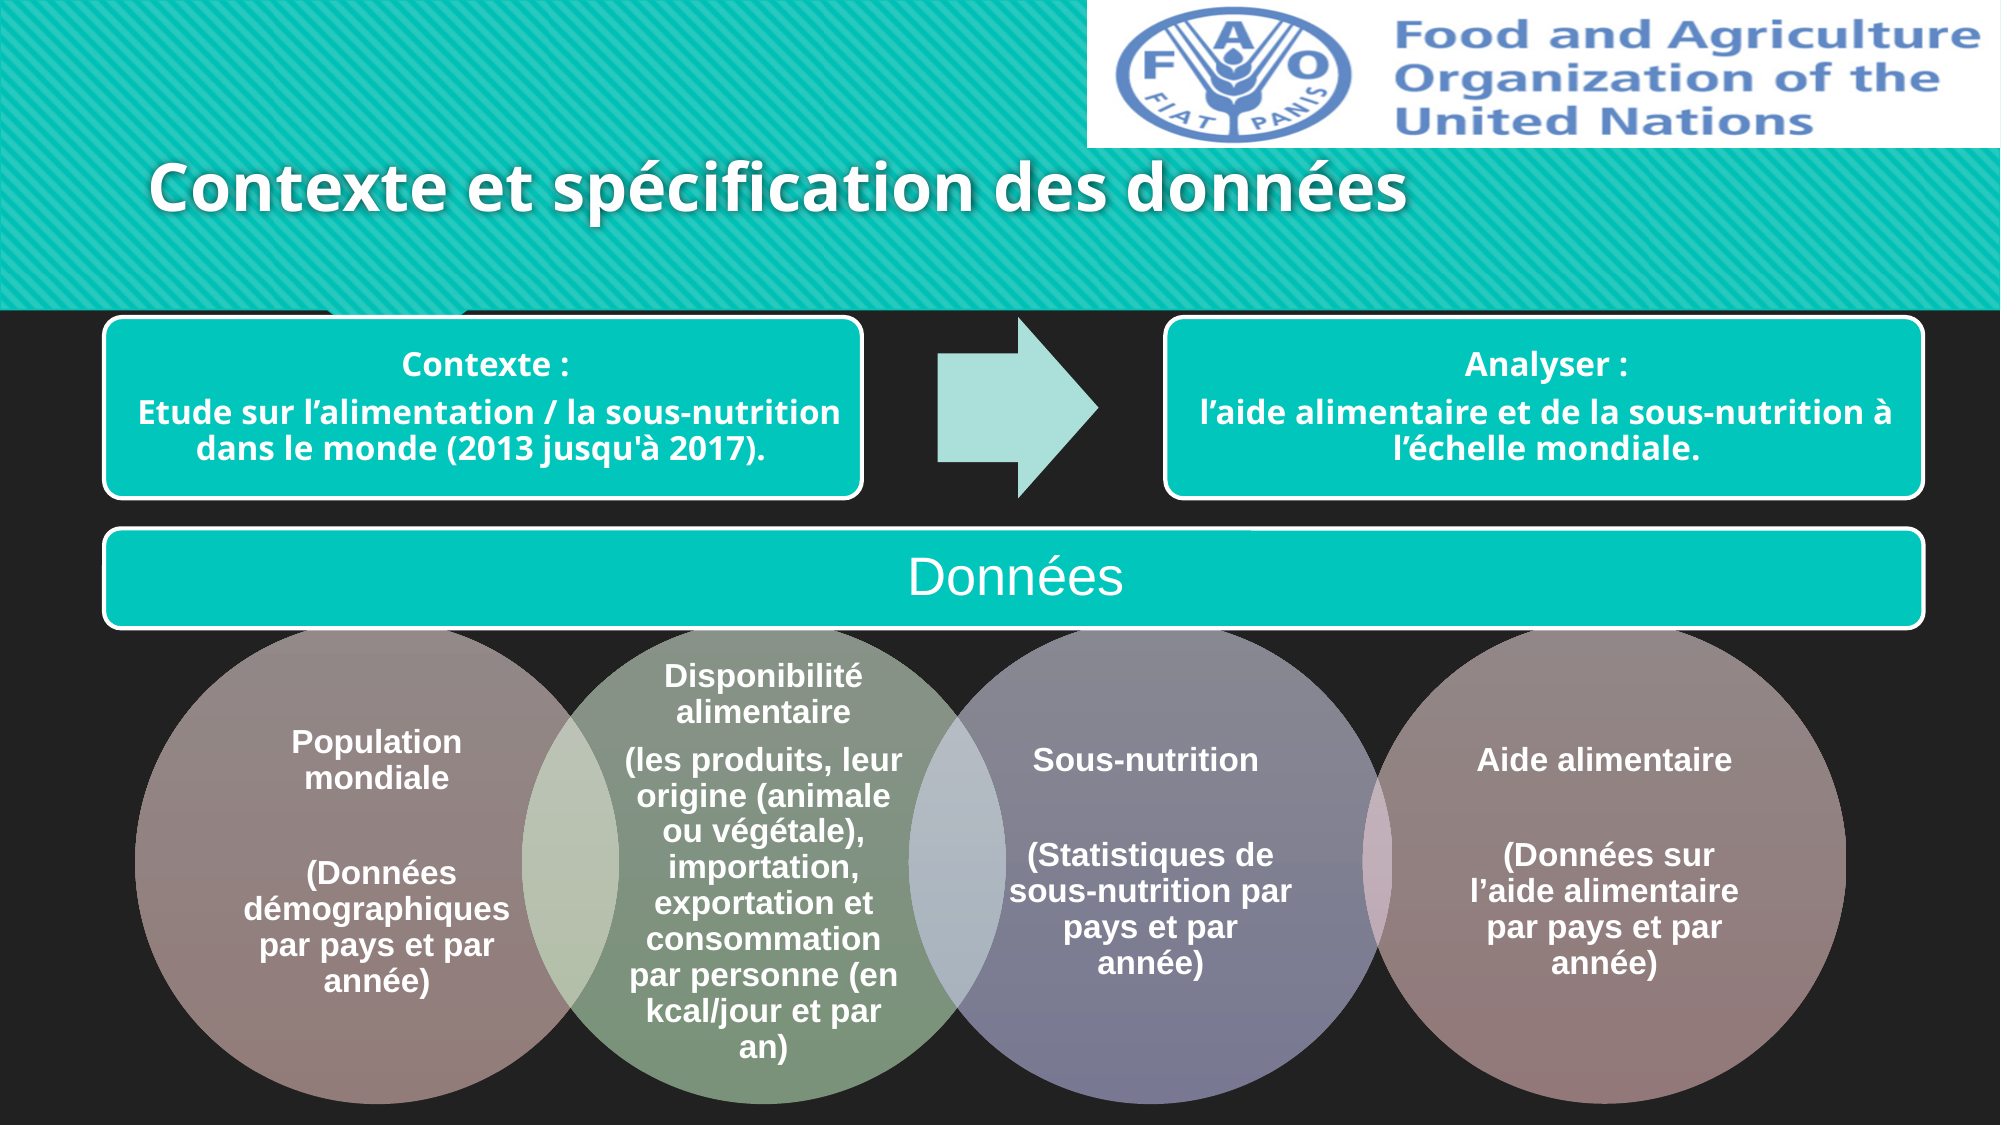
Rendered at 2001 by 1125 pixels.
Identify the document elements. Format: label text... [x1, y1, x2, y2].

title Contexte et spécification des données [132, 73, 1868, 233]
picture [1, 0, 2000, 314]
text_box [103, 316, 1924, 499]
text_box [103, 524, 1924, 629]
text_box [27, 619, 1887, 1105]
